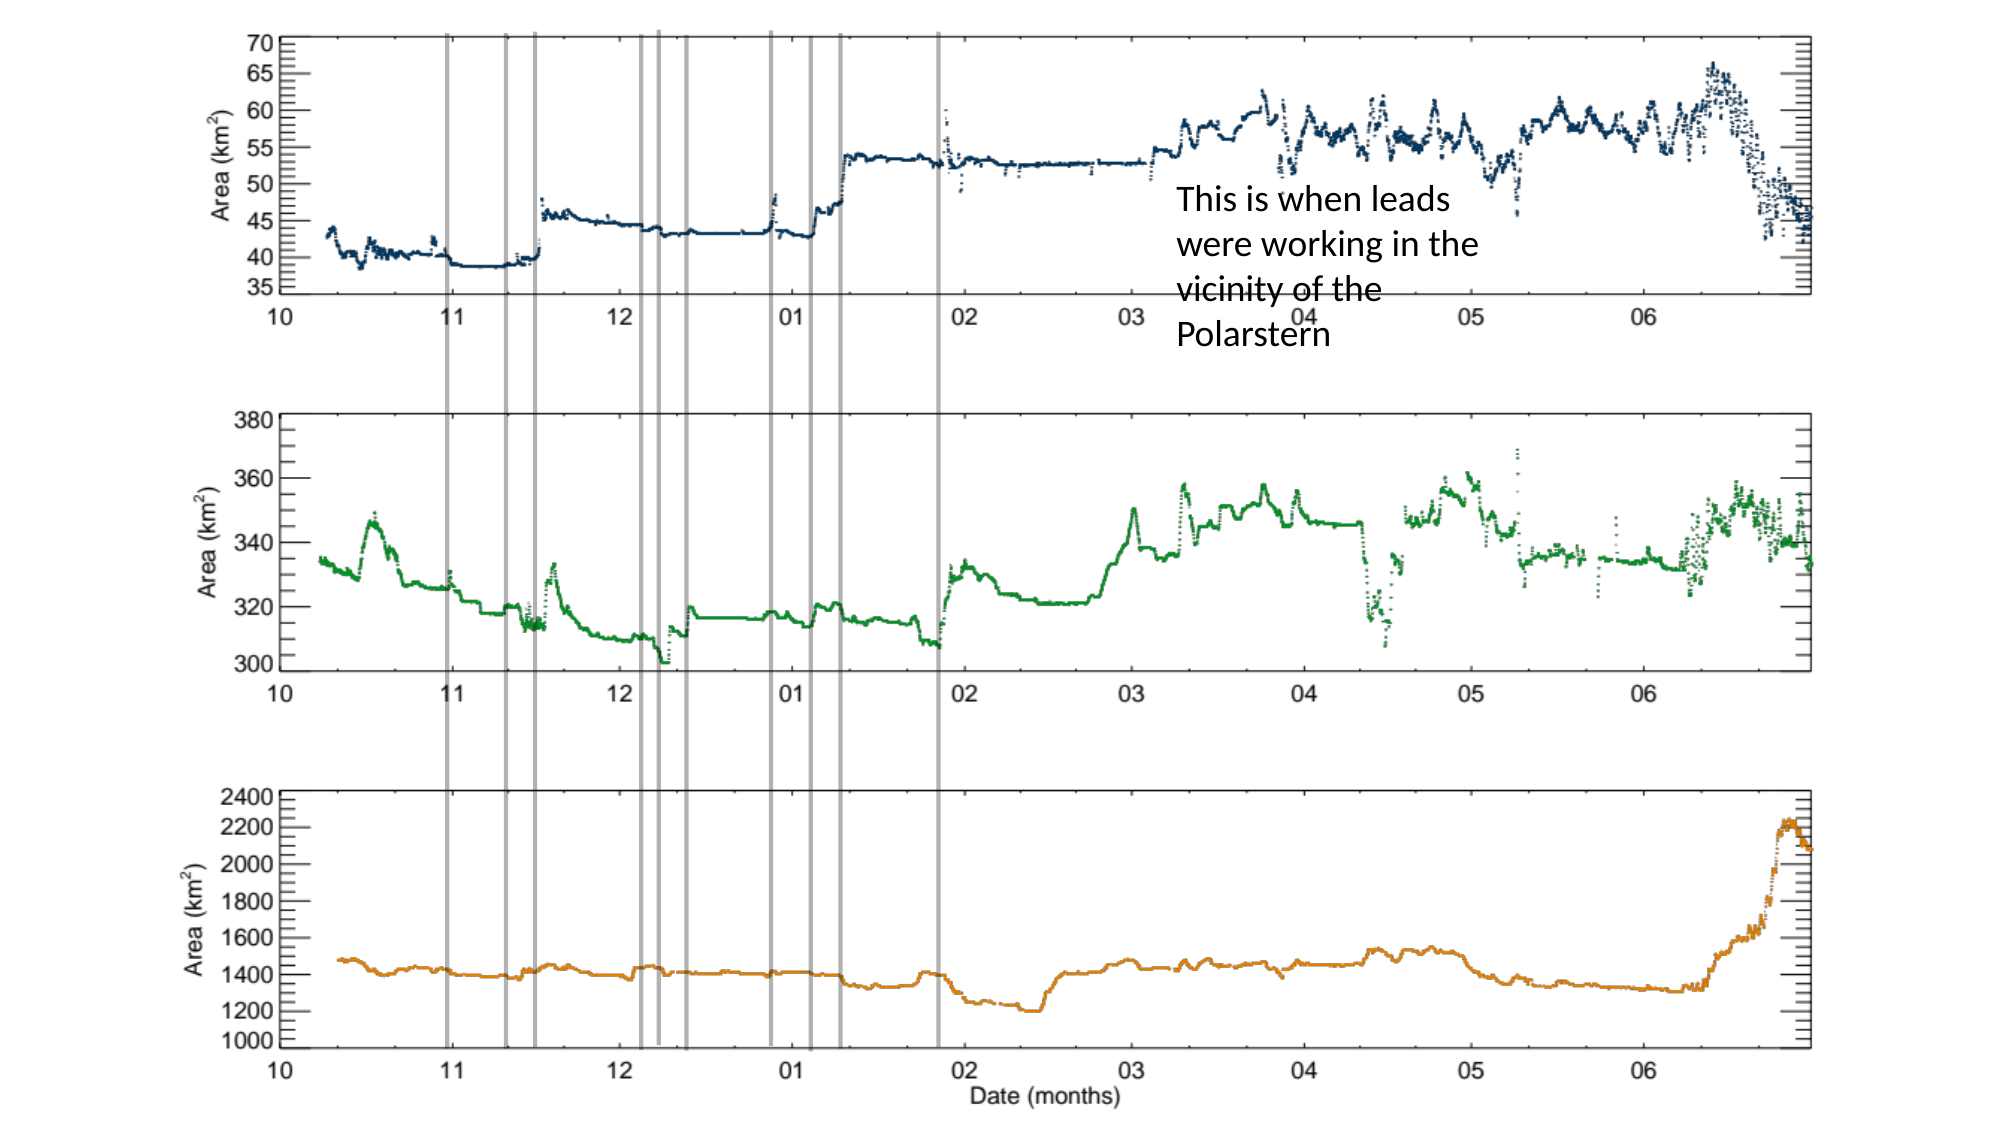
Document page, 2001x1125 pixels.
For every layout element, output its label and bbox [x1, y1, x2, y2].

picture [155, 0, 1845, 1125]
